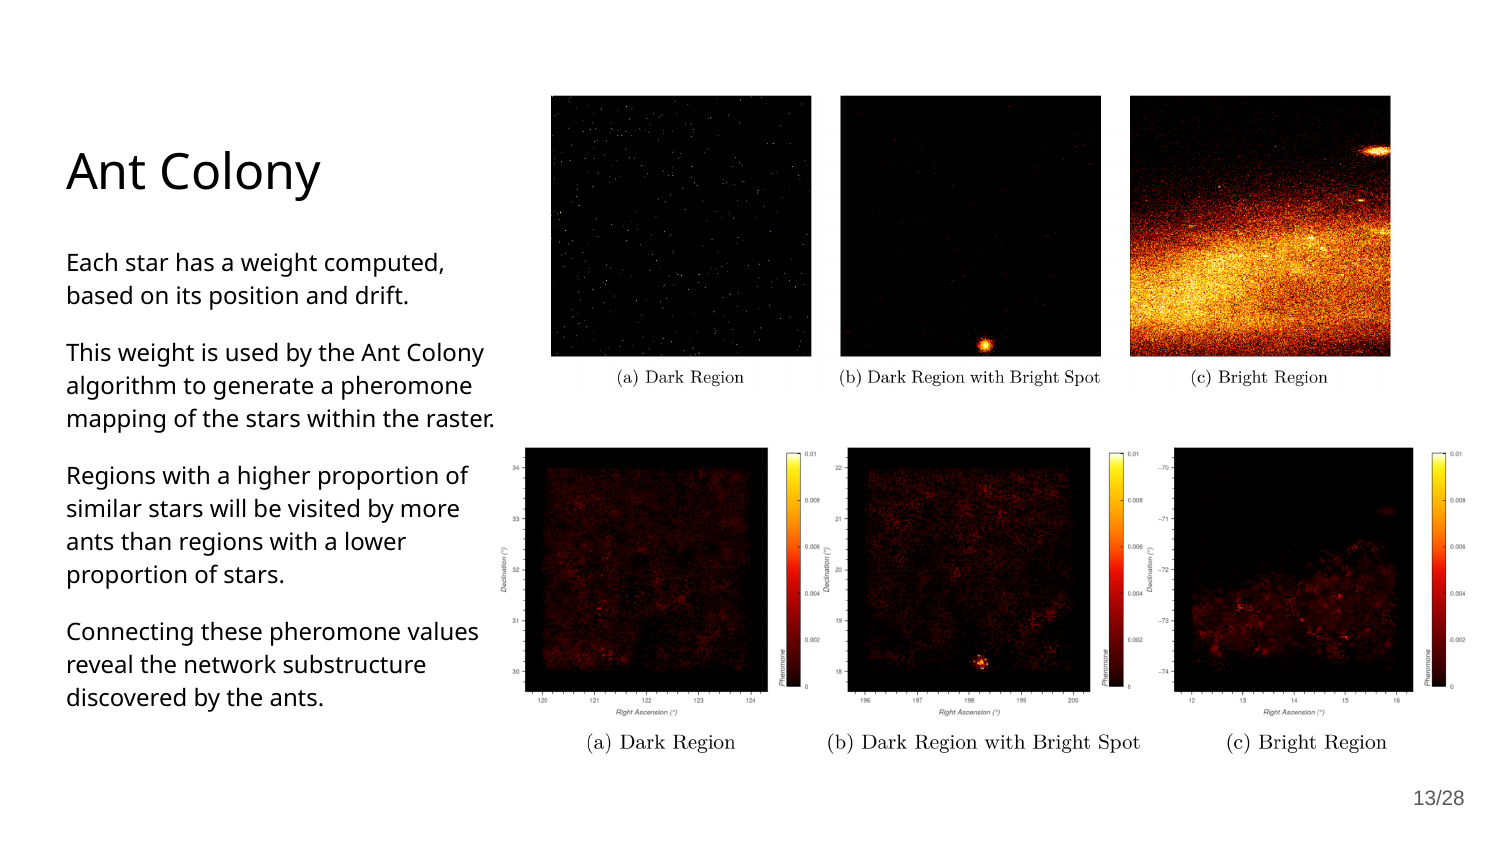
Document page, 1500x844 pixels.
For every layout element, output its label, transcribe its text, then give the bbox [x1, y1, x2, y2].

list Each star has a weight computed, based on its position and drift. This weight is used by the Ant Colony algorithm to generate a pheromone mapping of the stars within the raster. Regions with a higher proportion of similar stars will be visited by more ants than regions with a lower proportion of stars. Connecting these pheromone values reveal the network substructure discovered by the ants. [51, 227, 512, 750]
picture [544, 90, 1396, 398]
picture [484, 421, 1485, 782]
slide_number ‹#›/28 [1389, 790, 1480, 830]
title Ant Colony [51, 91, 512, 216]
